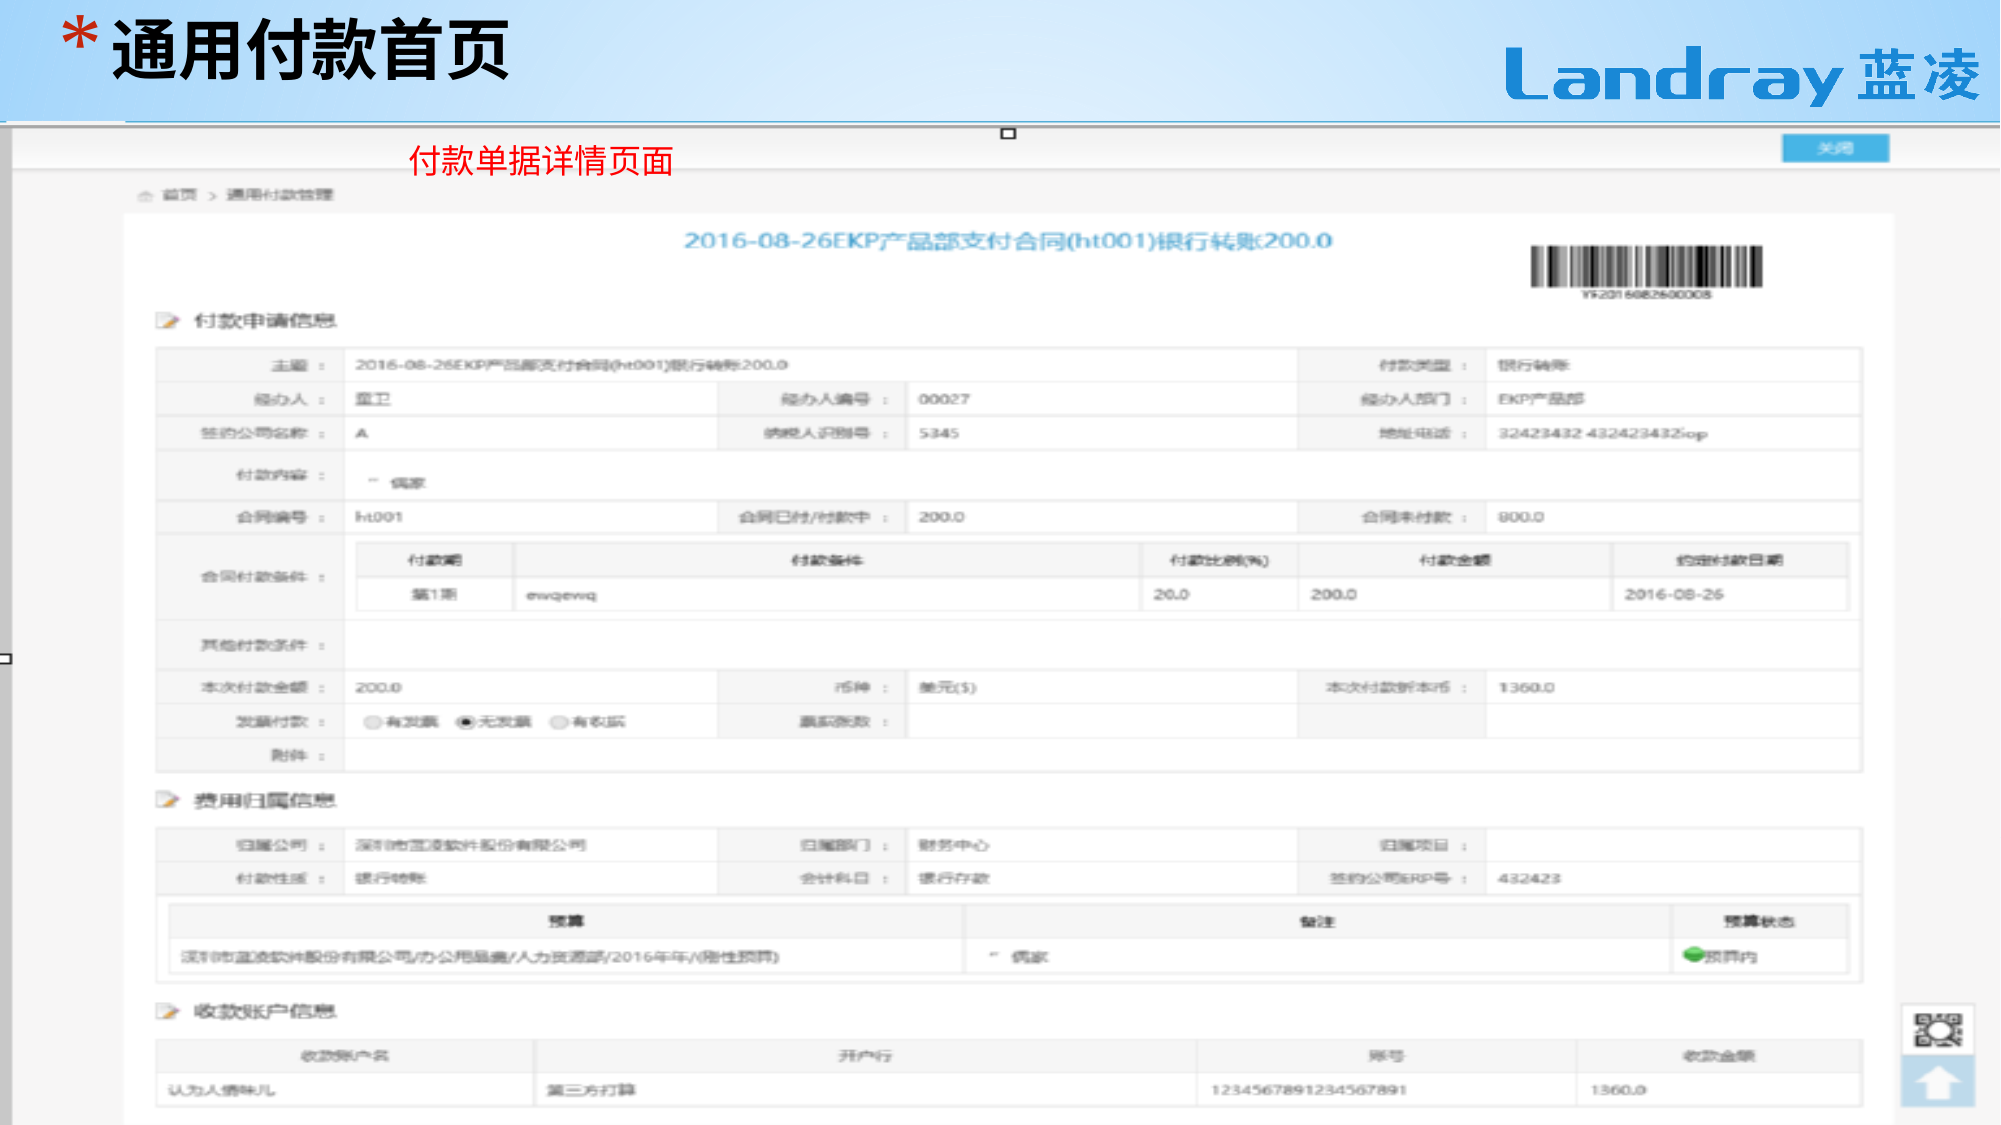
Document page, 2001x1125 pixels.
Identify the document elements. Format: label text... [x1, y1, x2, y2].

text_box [0, 125, 2000, 1125]
title 通用付款首页 [0, 0, 528, 120]
picture [0, 121, 2000, 125]
picture [1506, 46, 1980, 107]
